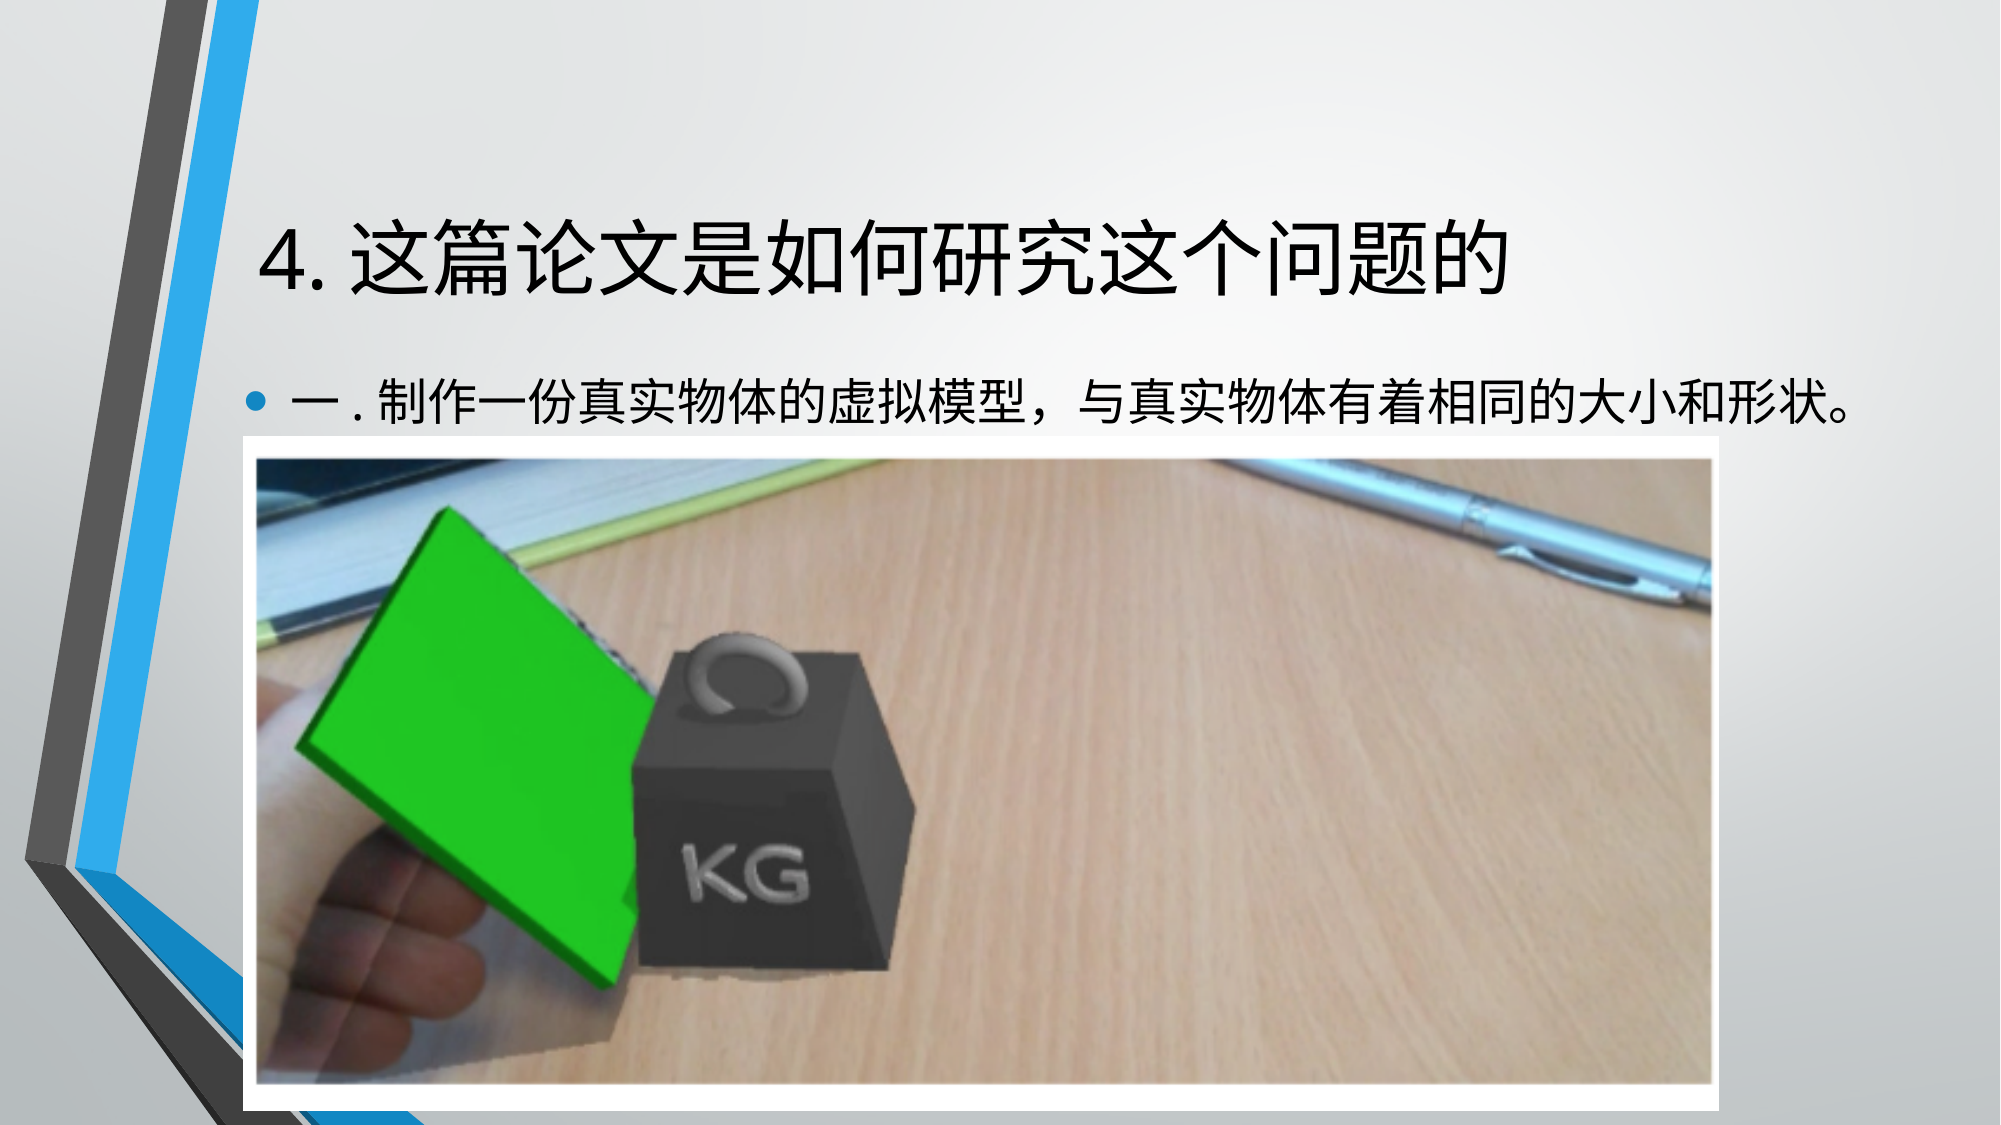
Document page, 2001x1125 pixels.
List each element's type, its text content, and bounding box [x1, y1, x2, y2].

list 一.制作一份真实物体的虚拟模型，与真实物体有着相同的大小和形状。 [228, 345, 1872, 455]
picture [243, 436, 1719, 1111]
title 4.这篇论文是如何研究这个问题的 [243, 112, 1887, 400]
